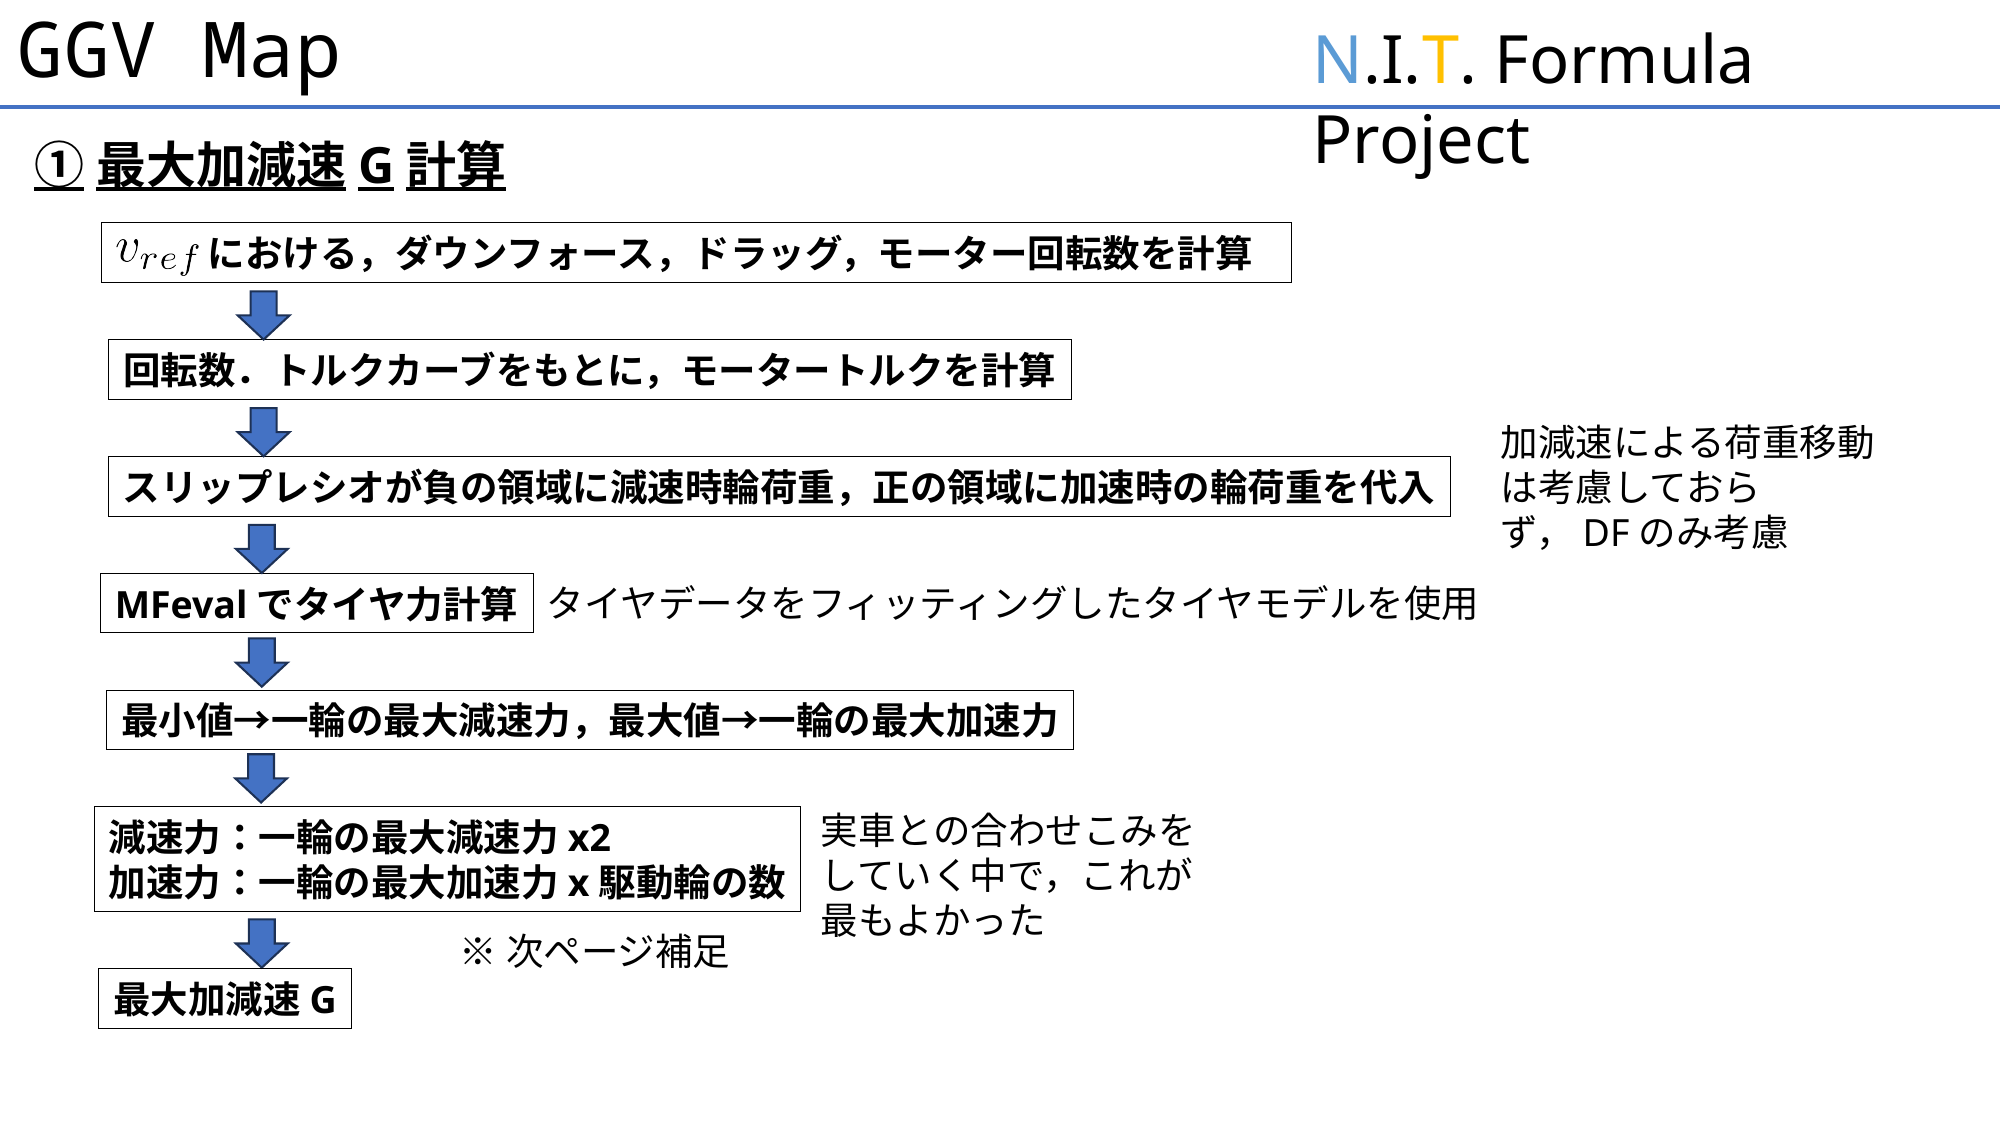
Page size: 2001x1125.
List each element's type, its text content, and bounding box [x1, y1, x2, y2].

text_box ※次ページ補足 [445, 920, 746, 981]
text_box における，ダウンフォース，ドラッグ，モーター回転数を計算 [101, 222, 1292, 283]
text_box [235, 407, 293, 458]
text_box スリップレシオが負の領域に減速時輪荷重，正の領域に加速時の輪荷重を代入 [108, 456, 1451, 517]
text_box 減速力：一輪の最大減速力x2 加速力：一輪の最大加速力x駆動輪の数 [94, 806, 801, 912]
text_box 最小値→一輪の最大減速力，最大値→一輪の最大加速力 [106, 690, 1074, 750]
text_box MFevalでタイヤ力計算 [100, 573, 532, 633]
title GGV Map [2, 2, 1323, 102]
text_box 回転数．トルクカーブをもとに，モータートルクを計算 [108, 339, 1072, 400]
text_box 最大加減速G [98, 968, 352, 1029]
text_box [233, 637, 291, 689]
text_box 実車との合わせこみをしていく中で，これが最もよかった [806, 799, 1219, 950]
picture [116, 239, 199, 276]
text_box [233, 523, 291, 575]
text_box 加減速による荷重移動は考慮しておらず，DFのみ考慮 [1485, 411, 1899, 561]
text_box ①最大加減速G計算 [19, 125, 1350, 201]
text_box [235, 290, 293, 341]
text_box タイヤデータをフィッティングしたタイヤモデルを使用 [532, 572, 1549, 633]
text_box [232, 753, 290, 804]
text_box [233, 918, 291, 968]
